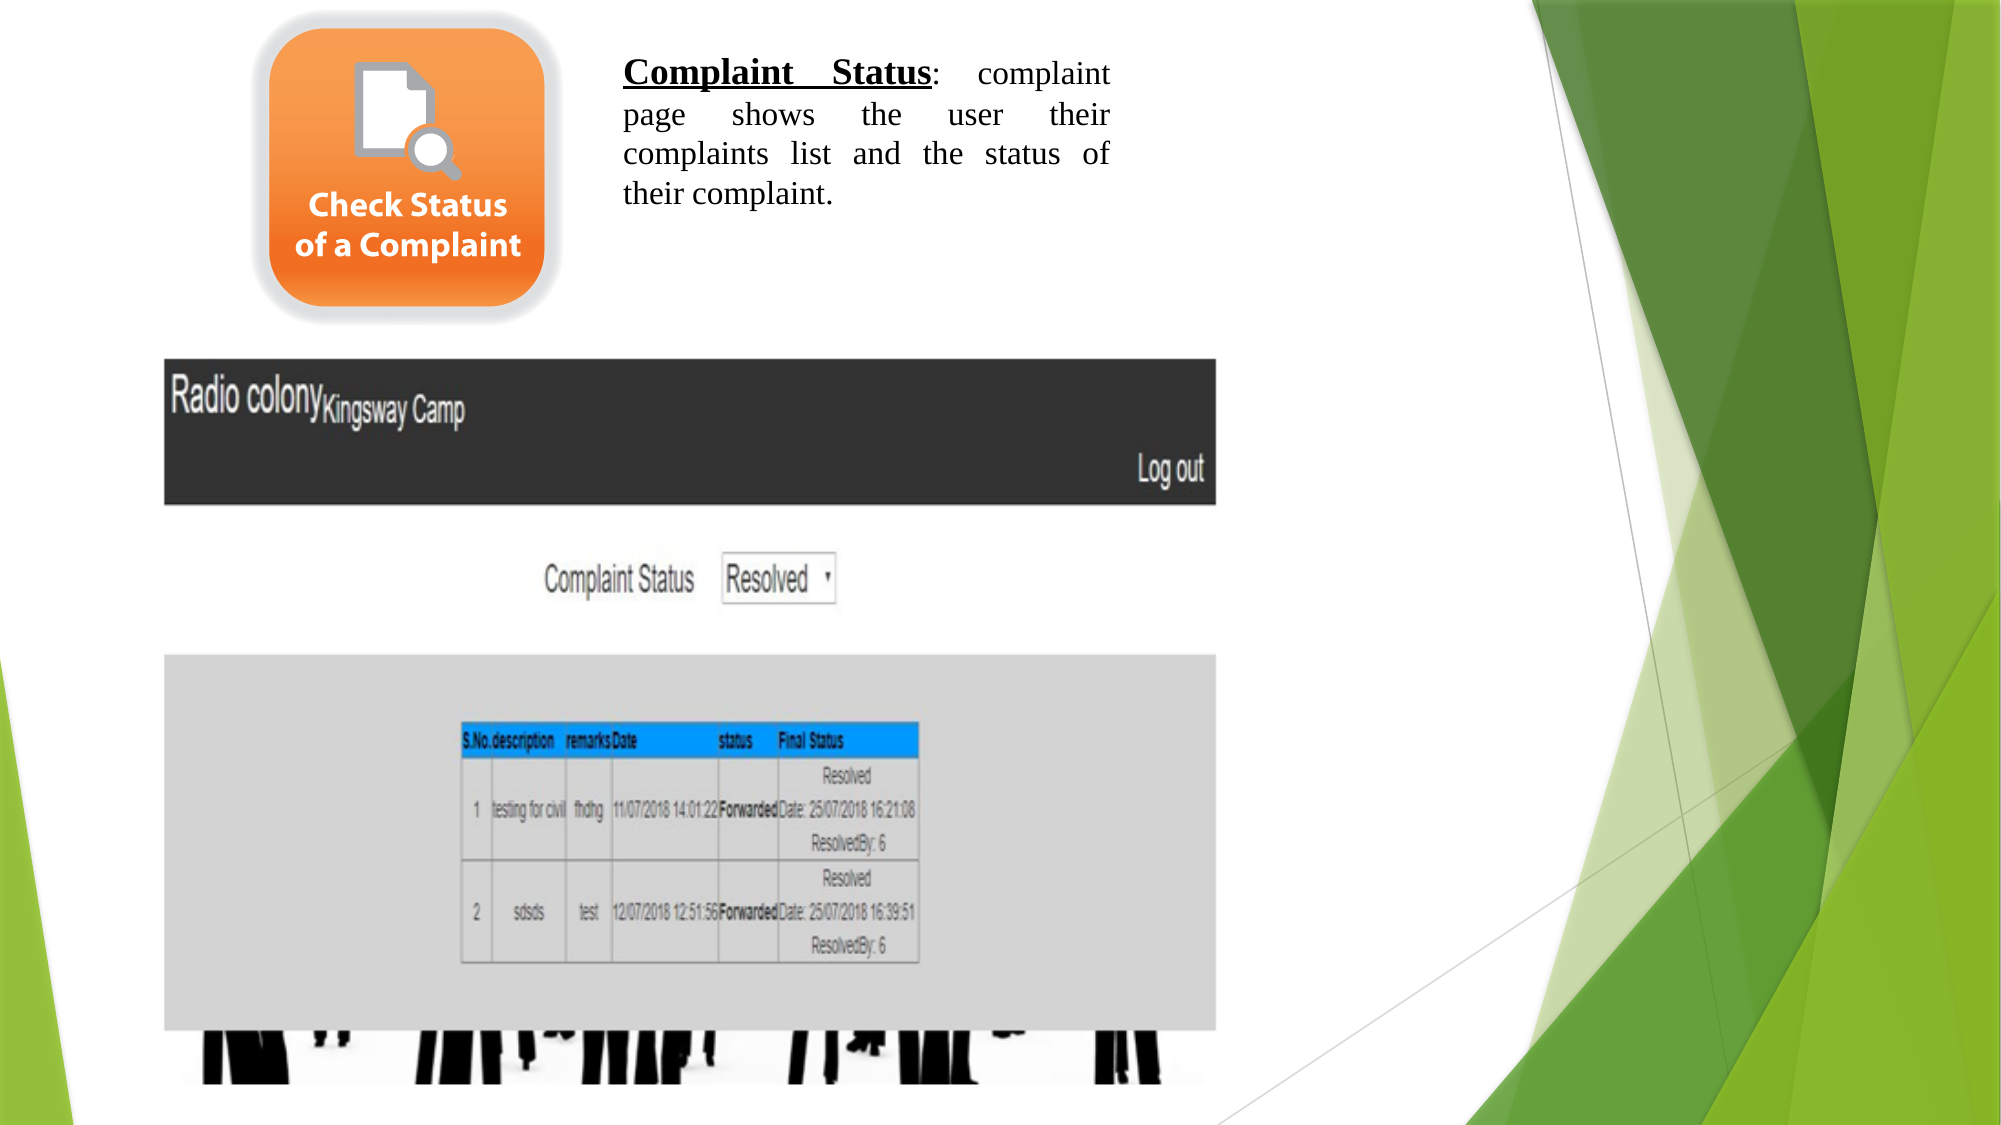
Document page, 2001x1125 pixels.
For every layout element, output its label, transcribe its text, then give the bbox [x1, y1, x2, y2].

picture [238, 0, 575, 335]
text_box Complaint Status: complaint page shows the user their complaints list and the status of their complaint. [608, 39, 1126, 259]
picture [161, 356, 1220, 1088]
